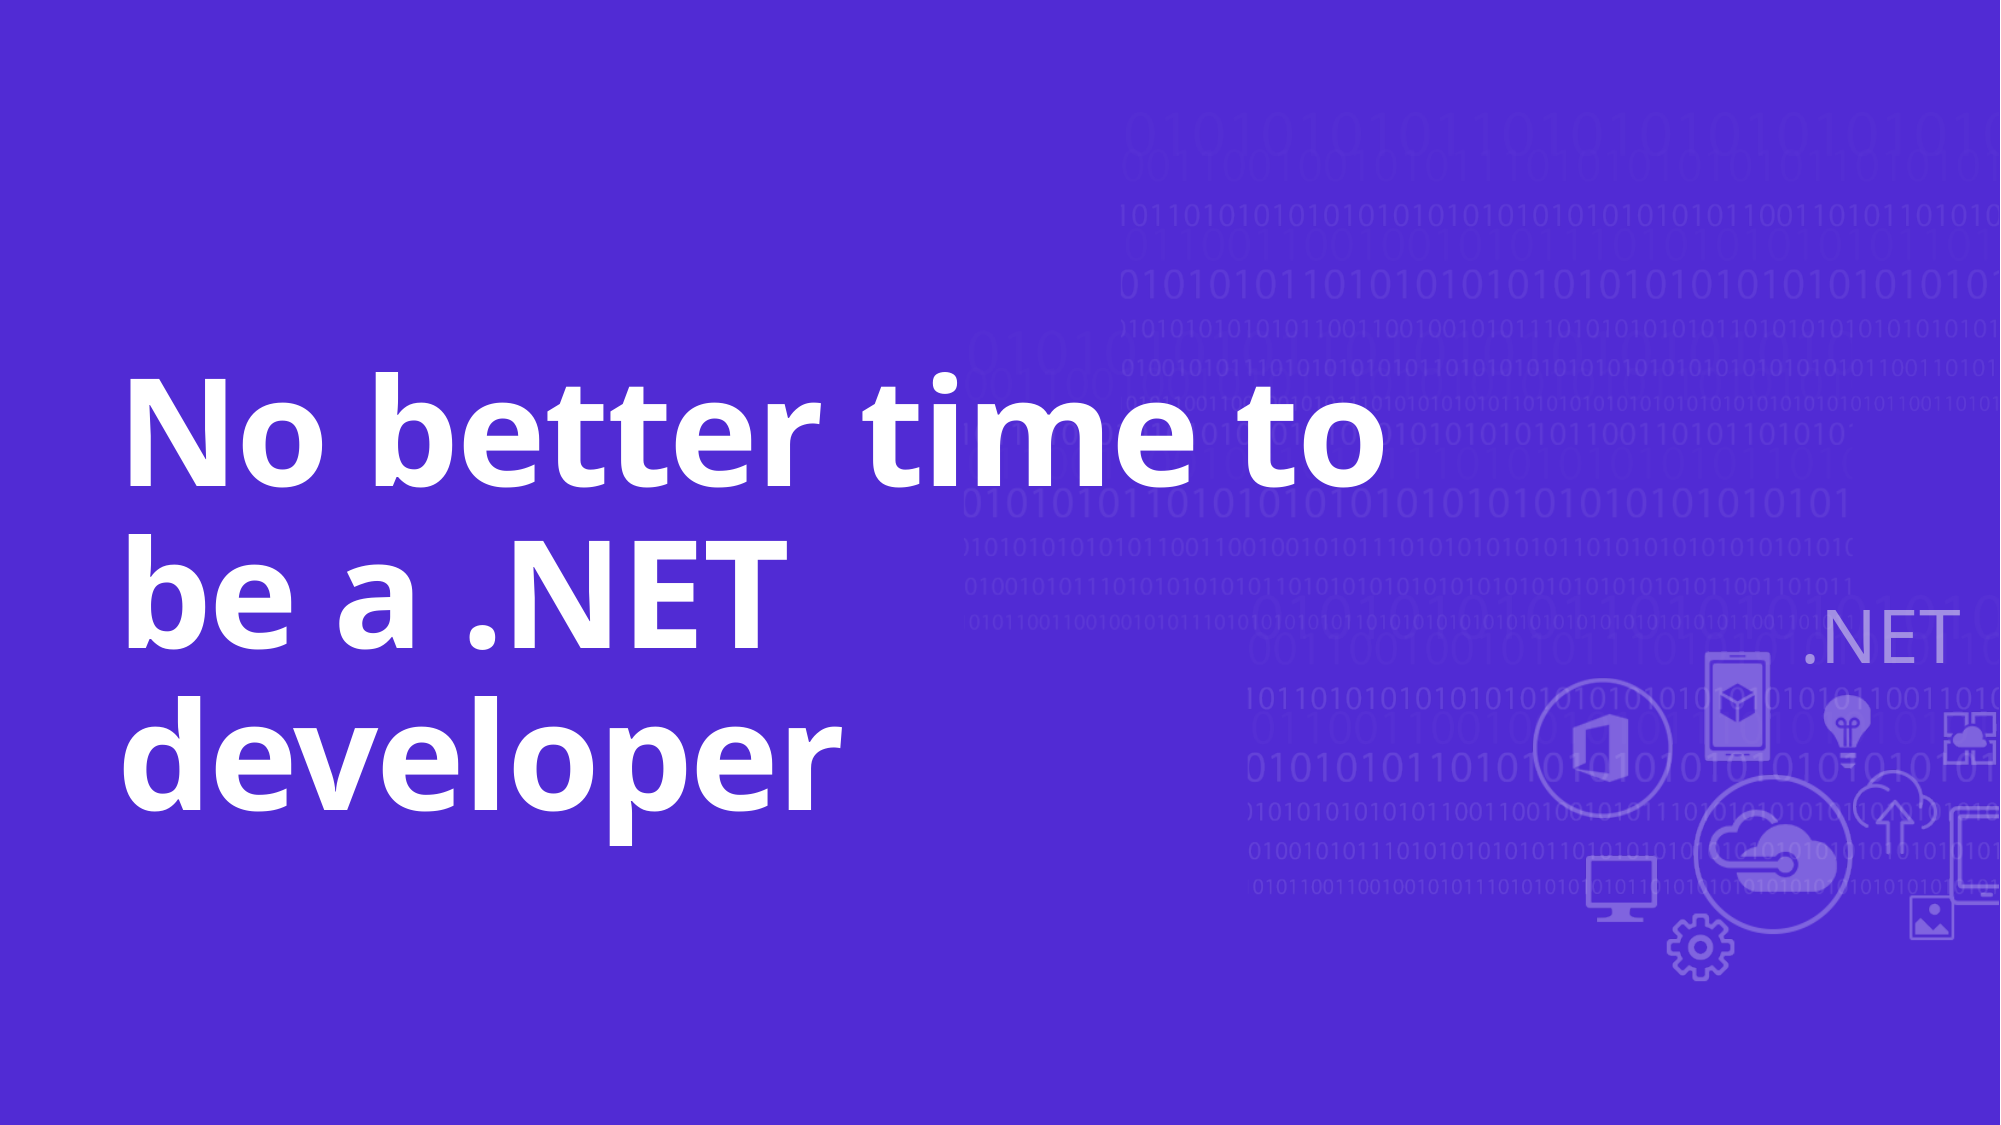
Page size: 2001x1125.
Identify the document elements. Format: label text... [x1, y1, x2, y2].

picture [493, 73, 1999, 1125]
title No better time to be a .NET developer [93, 341, 1456, 863]
